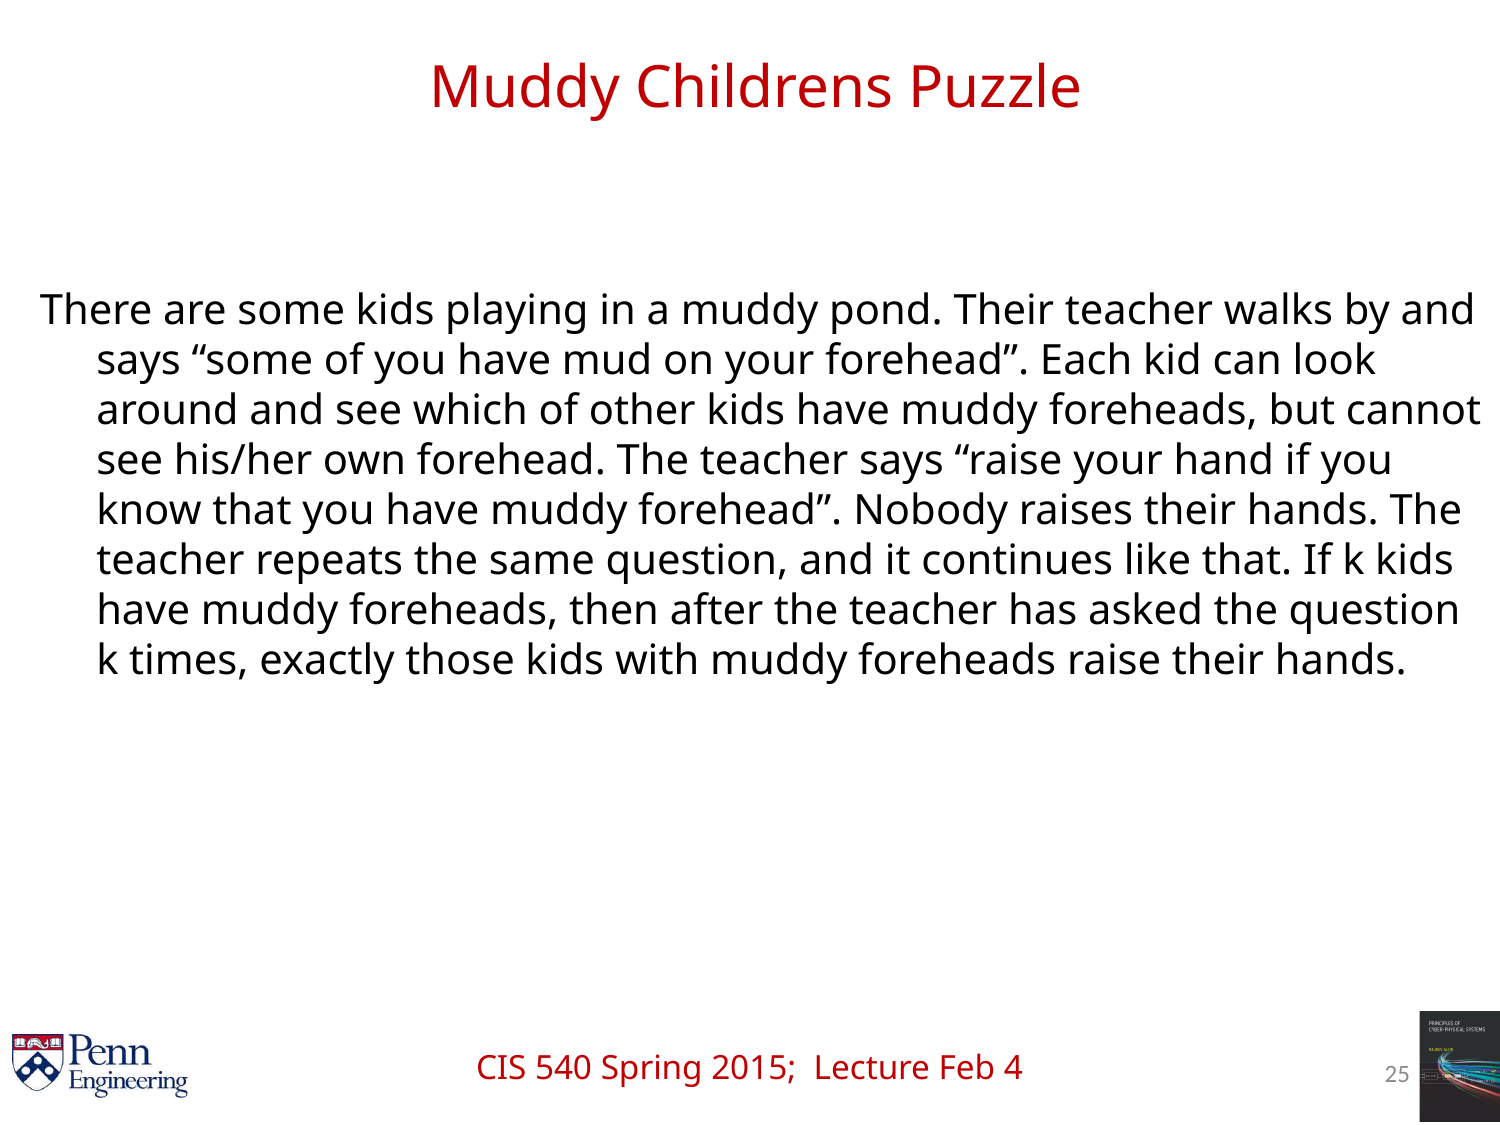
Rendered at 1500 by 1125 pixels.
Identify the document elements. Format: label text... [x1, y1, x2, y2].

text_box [0, 1007, 1500, 1125]
title Muddy Childrens Puzzle [112, 24, 1400, 143]
text_box There are some kids playing in a muddy pond. Their teacher walks by and says “some of you have mud on your forehead”. Each kid can look around and see which of other kids have muddy foreheads, but cannot see his/her own forehead. The teacher says “raise your hand if you know that you have muddy forehead”. Nobody raises their hands. The teacher repeats the same question, and it continues like that. If k kids have muddy foreheads, then after the teacher has asked the question k times, exactly those kids with muddy foreheads raise their hands. [24, 275, 1500, 925]
